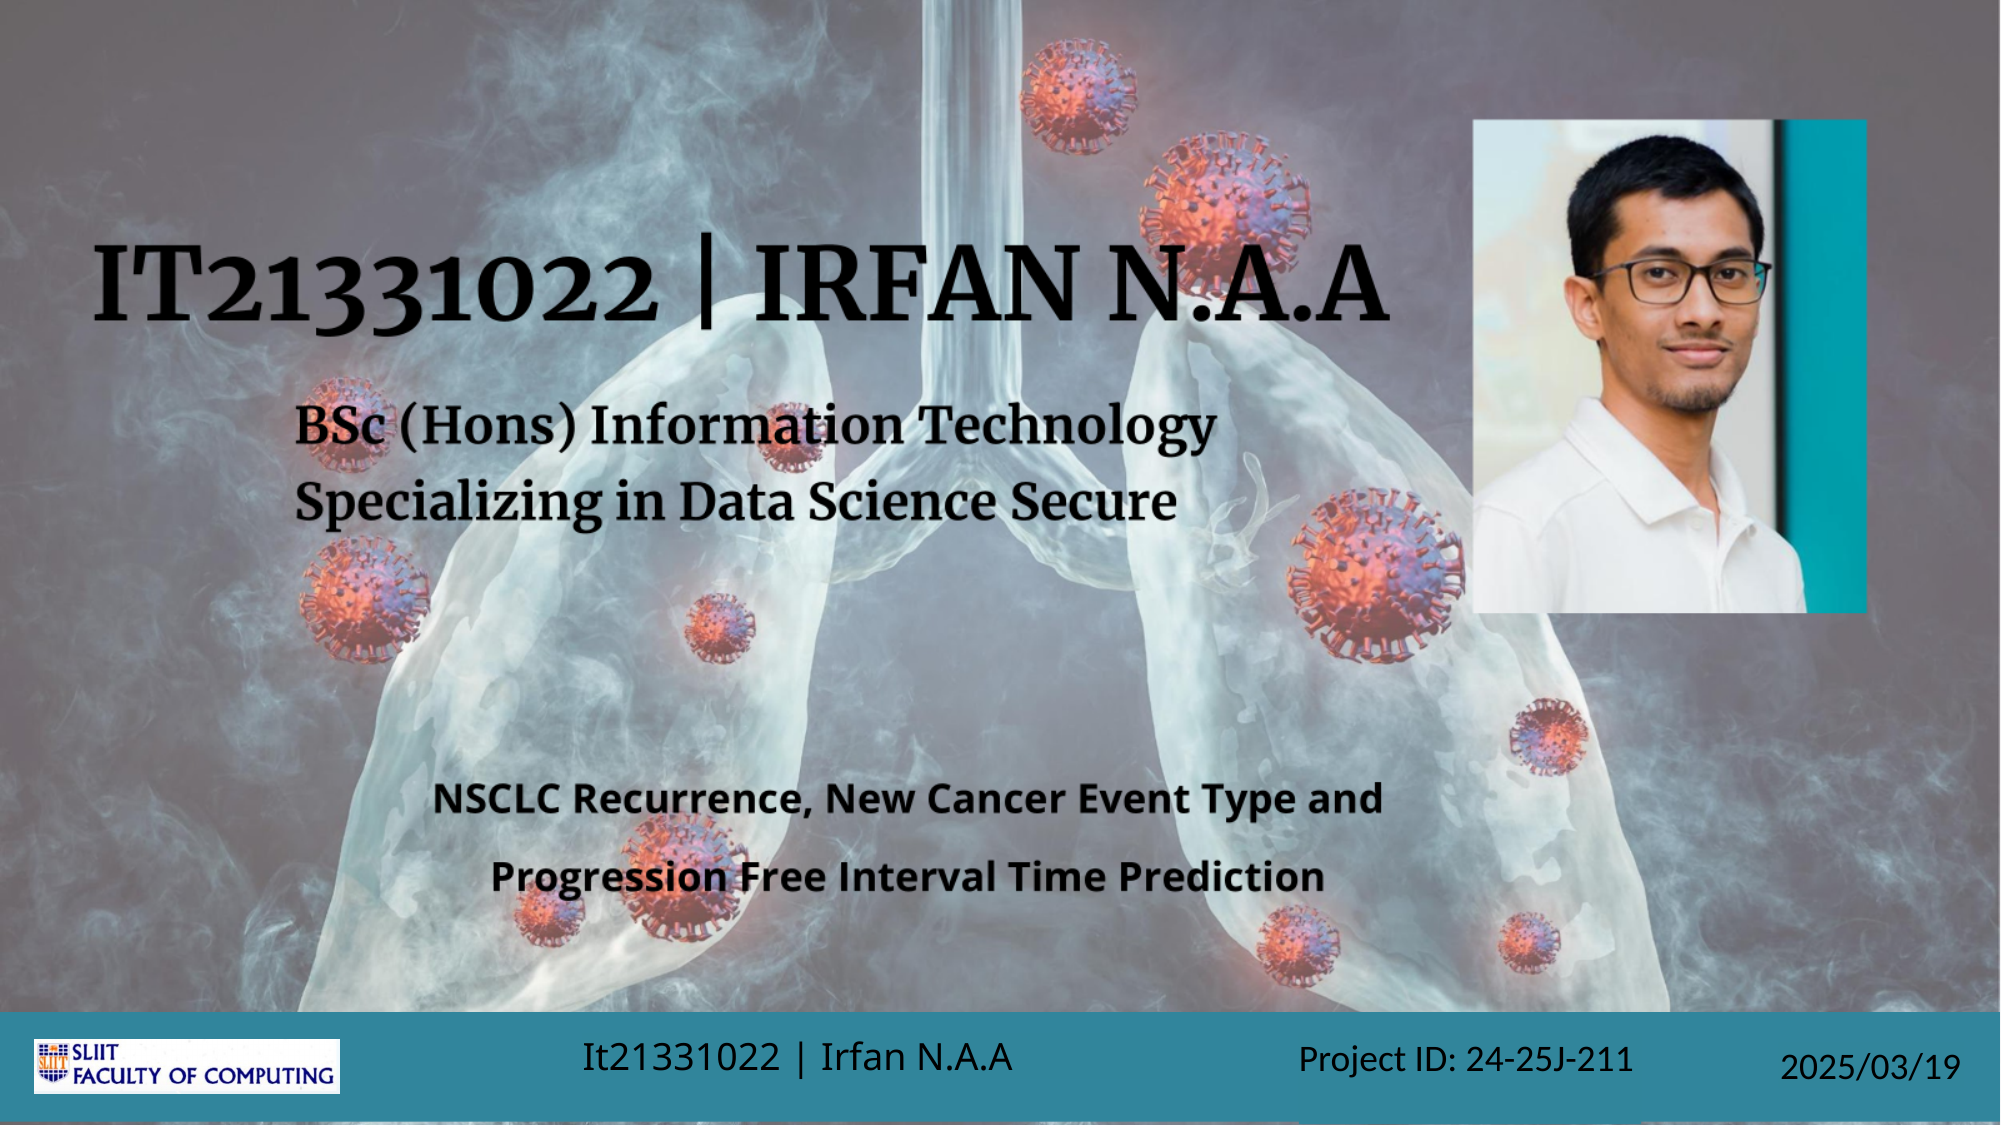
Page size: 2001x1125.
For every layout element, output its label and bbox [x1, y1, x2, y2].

picture [0, 0, 2001, 1125]
text_box [0, 1021, 2000, 1122]
